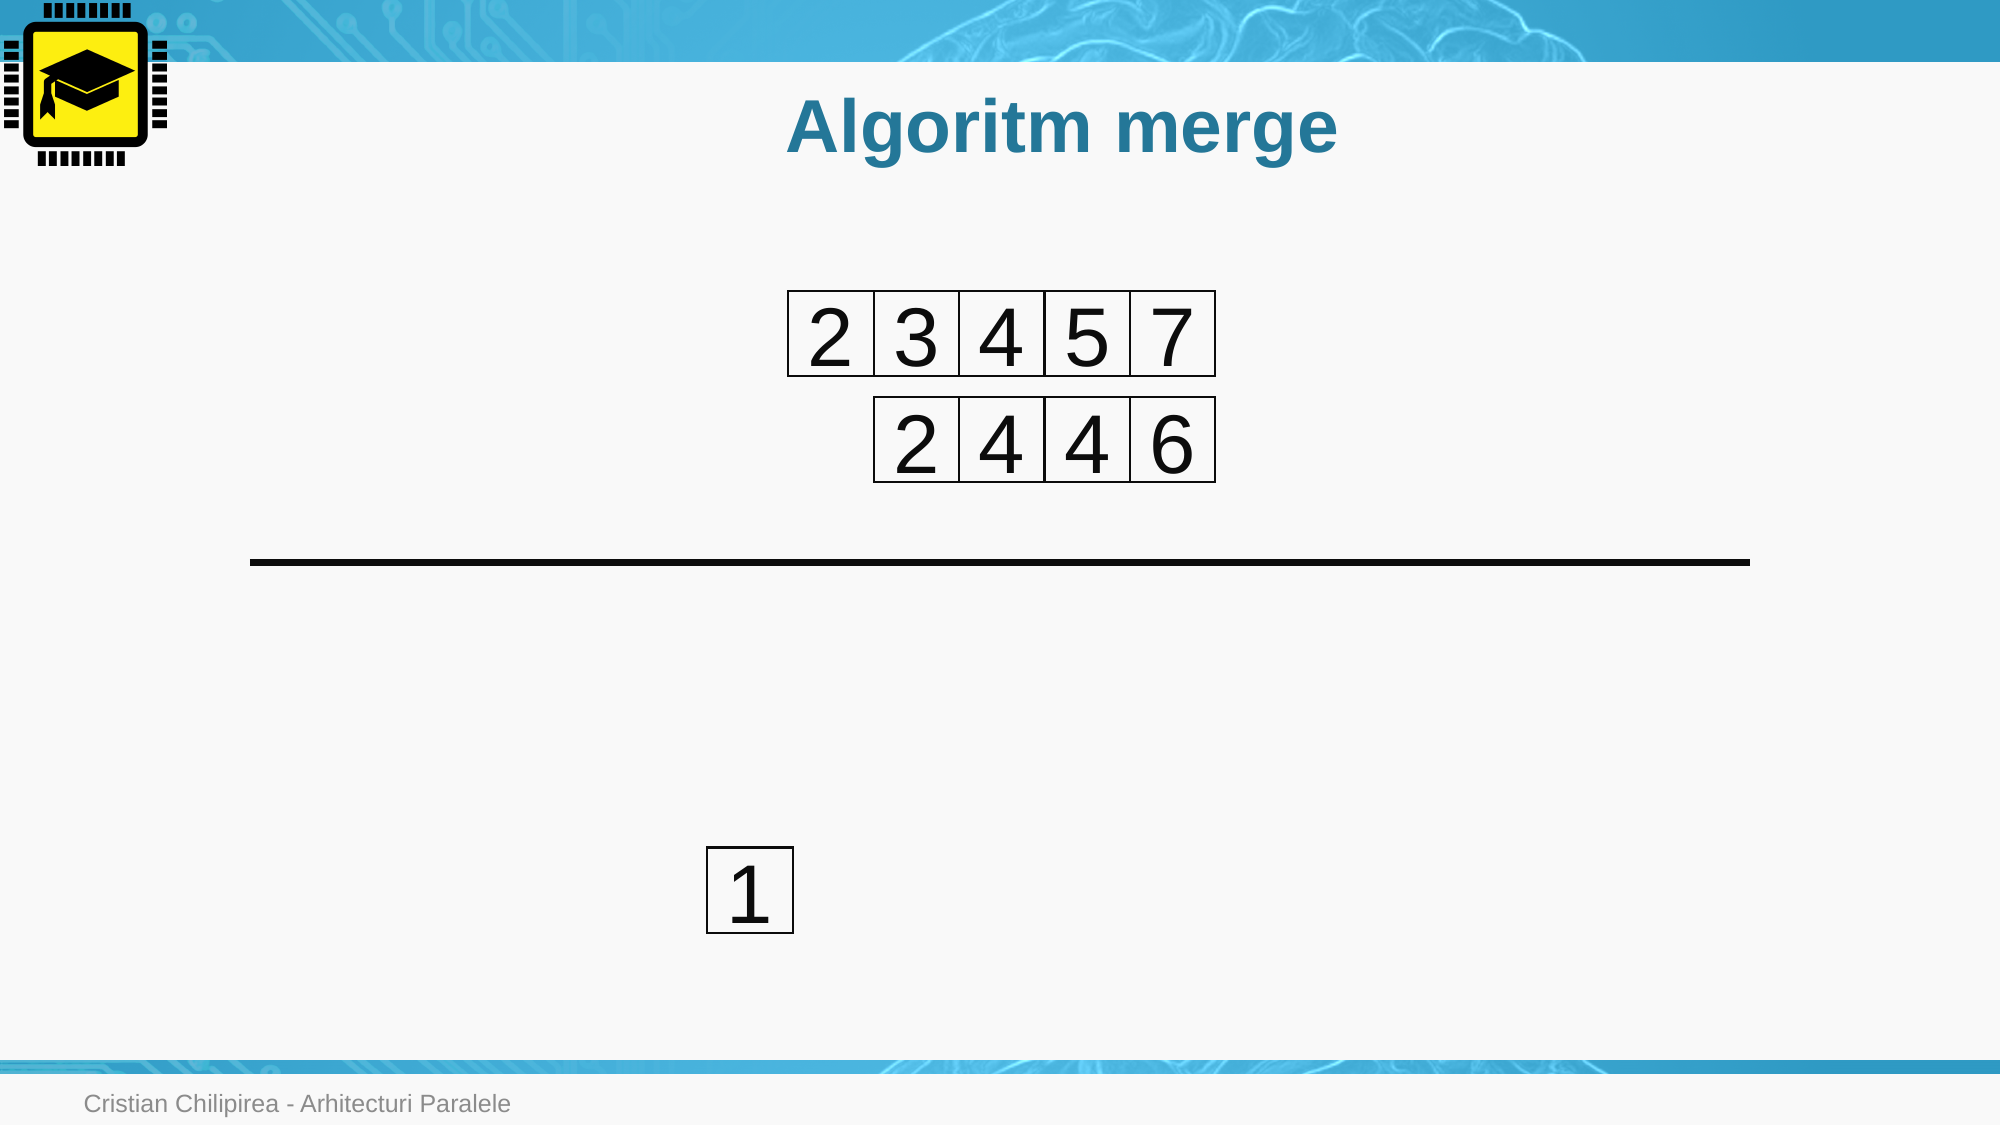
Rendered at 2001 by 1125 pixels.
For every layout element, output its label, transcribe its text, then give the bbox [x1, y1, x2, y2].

text_box 4 [958, 396, 1044, 483]
footer Cristian Chilipirea - Arhitecturi Paralele [68, 1083, 1542, 1125]
text_box 5 [1044, 290, 1129, 377]
picture [0, 1060, 2000, 1074]
text_box 4 [1044, 396, 1129, 483]
text_box 1 [706, 846, 794, 934]
text_box 3 [873, 290, 958, 377]
text_box 6 [1129, 396, 1216, 483]
text_box 4 [958, 290, 1044, 377]
text_box 2 [787, 290, 873, 377]
title Algoritm merge [170, 76, 1955, 180]
picture [0, 0, 2000, 166]
text_box 7 [1129, 290, 1216, 377]
text_box 2 [873, 396, 958, 483]
